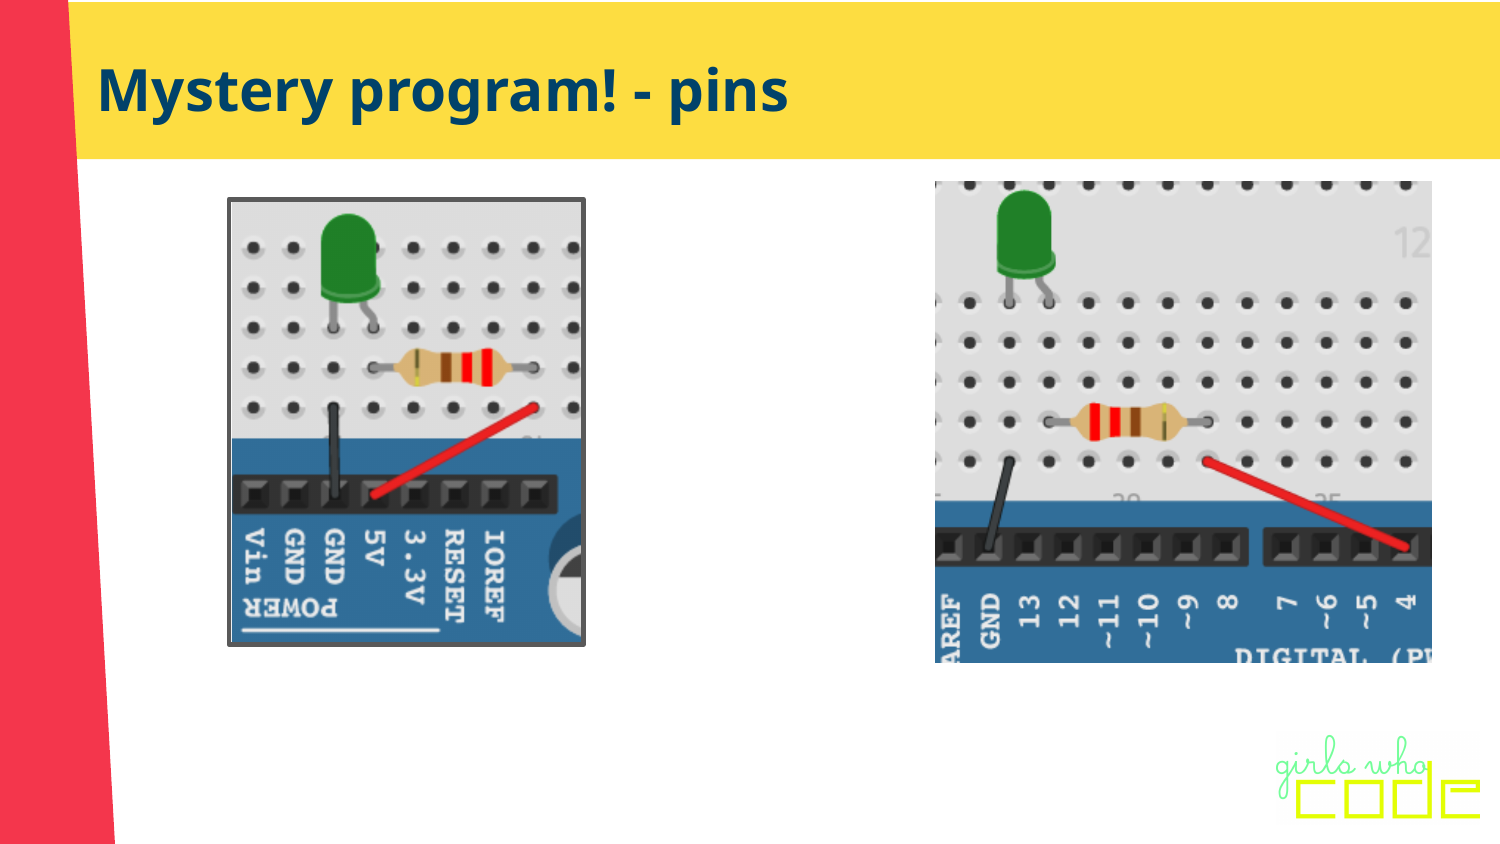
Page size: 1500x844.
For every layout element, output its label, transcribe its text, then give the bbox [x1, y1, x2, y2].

text_box [0, 0, 115, 844]
text_box Mystery program! - pins [81, 38, 1480, 133]
picture [1276, 730, 1480, 826]
picture [230, 201, 582, 643]
picture [934, 181, 1433, 663]
text_box [69, 2, 1500, 160]
